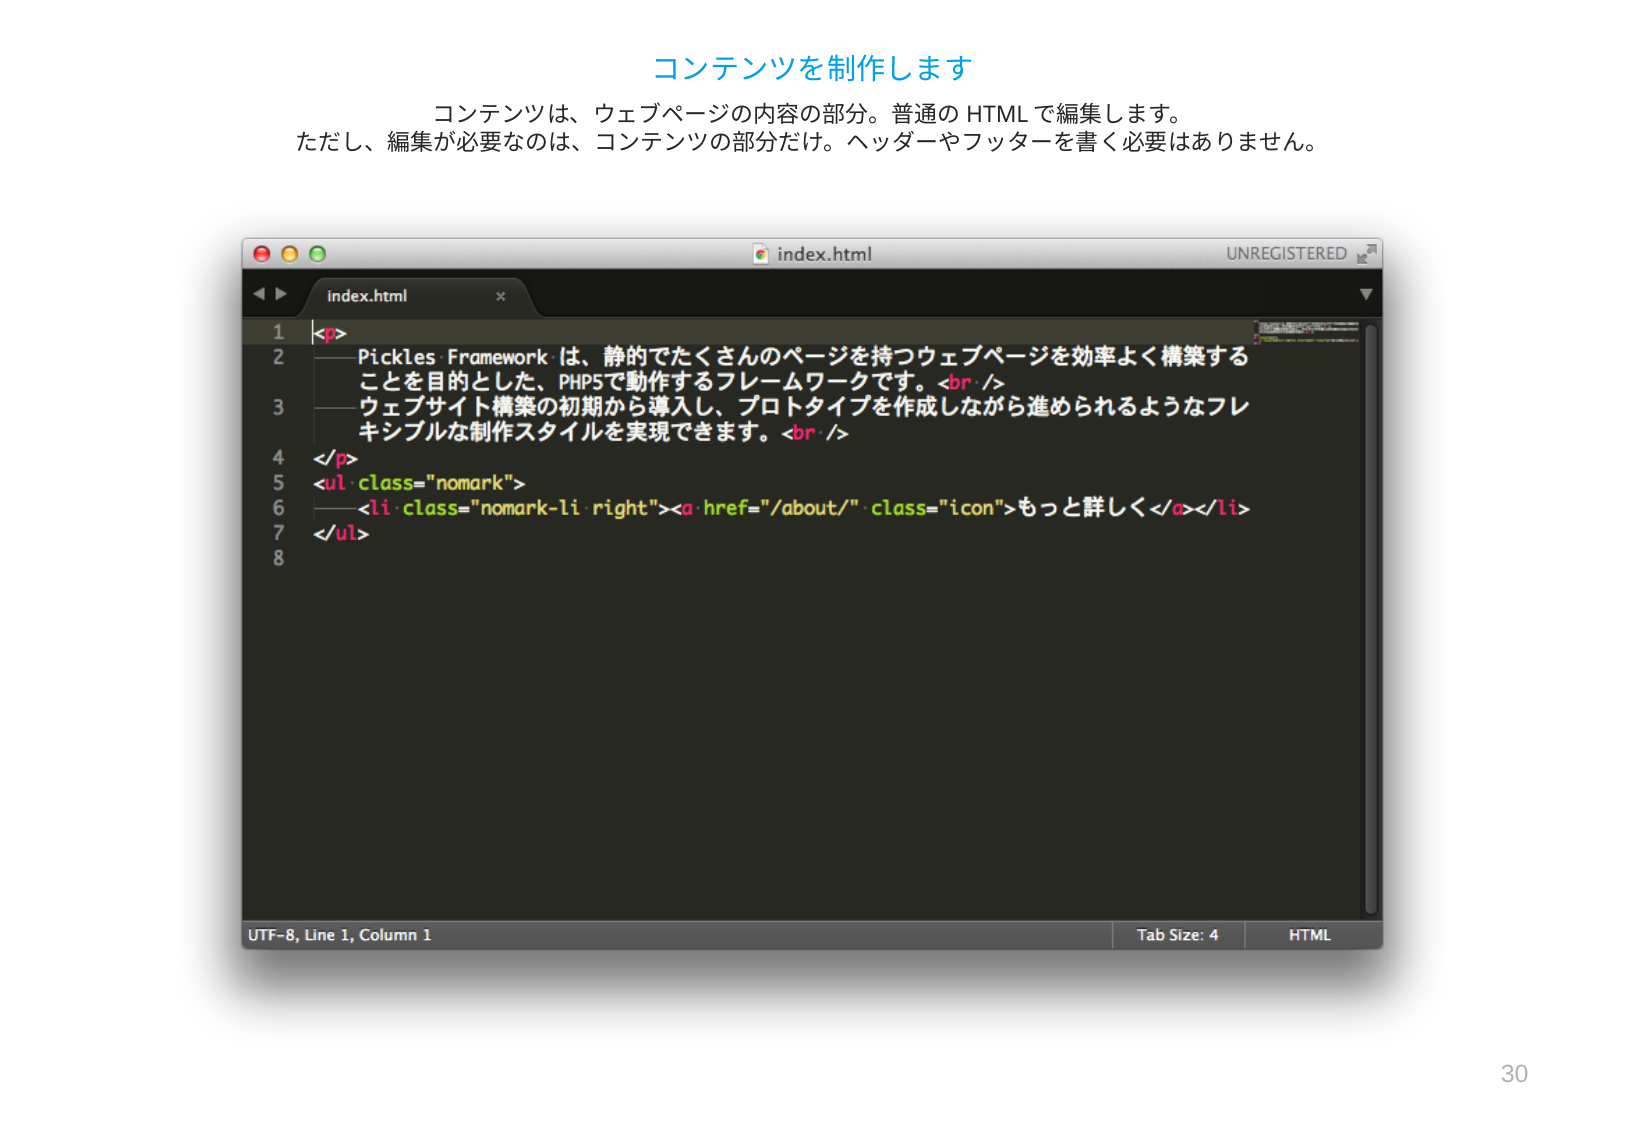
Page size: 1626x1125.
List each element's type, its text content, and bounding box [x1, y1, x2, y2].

title コンテンツを制作します [19, 38, 1606, 98]
text_box コンテンツは、ウェブページの内容の部分。普通のHTMLで編集します。 ただし、編集が必要なのは、コンテンツの部分だけ。ヘッダーやフッターを書く必要はありません。 [281, 92, 1344, 163]
picture [163, 190, 1462, 1059]
slide_number 29 [1164, 1042, 1544, 1103]
